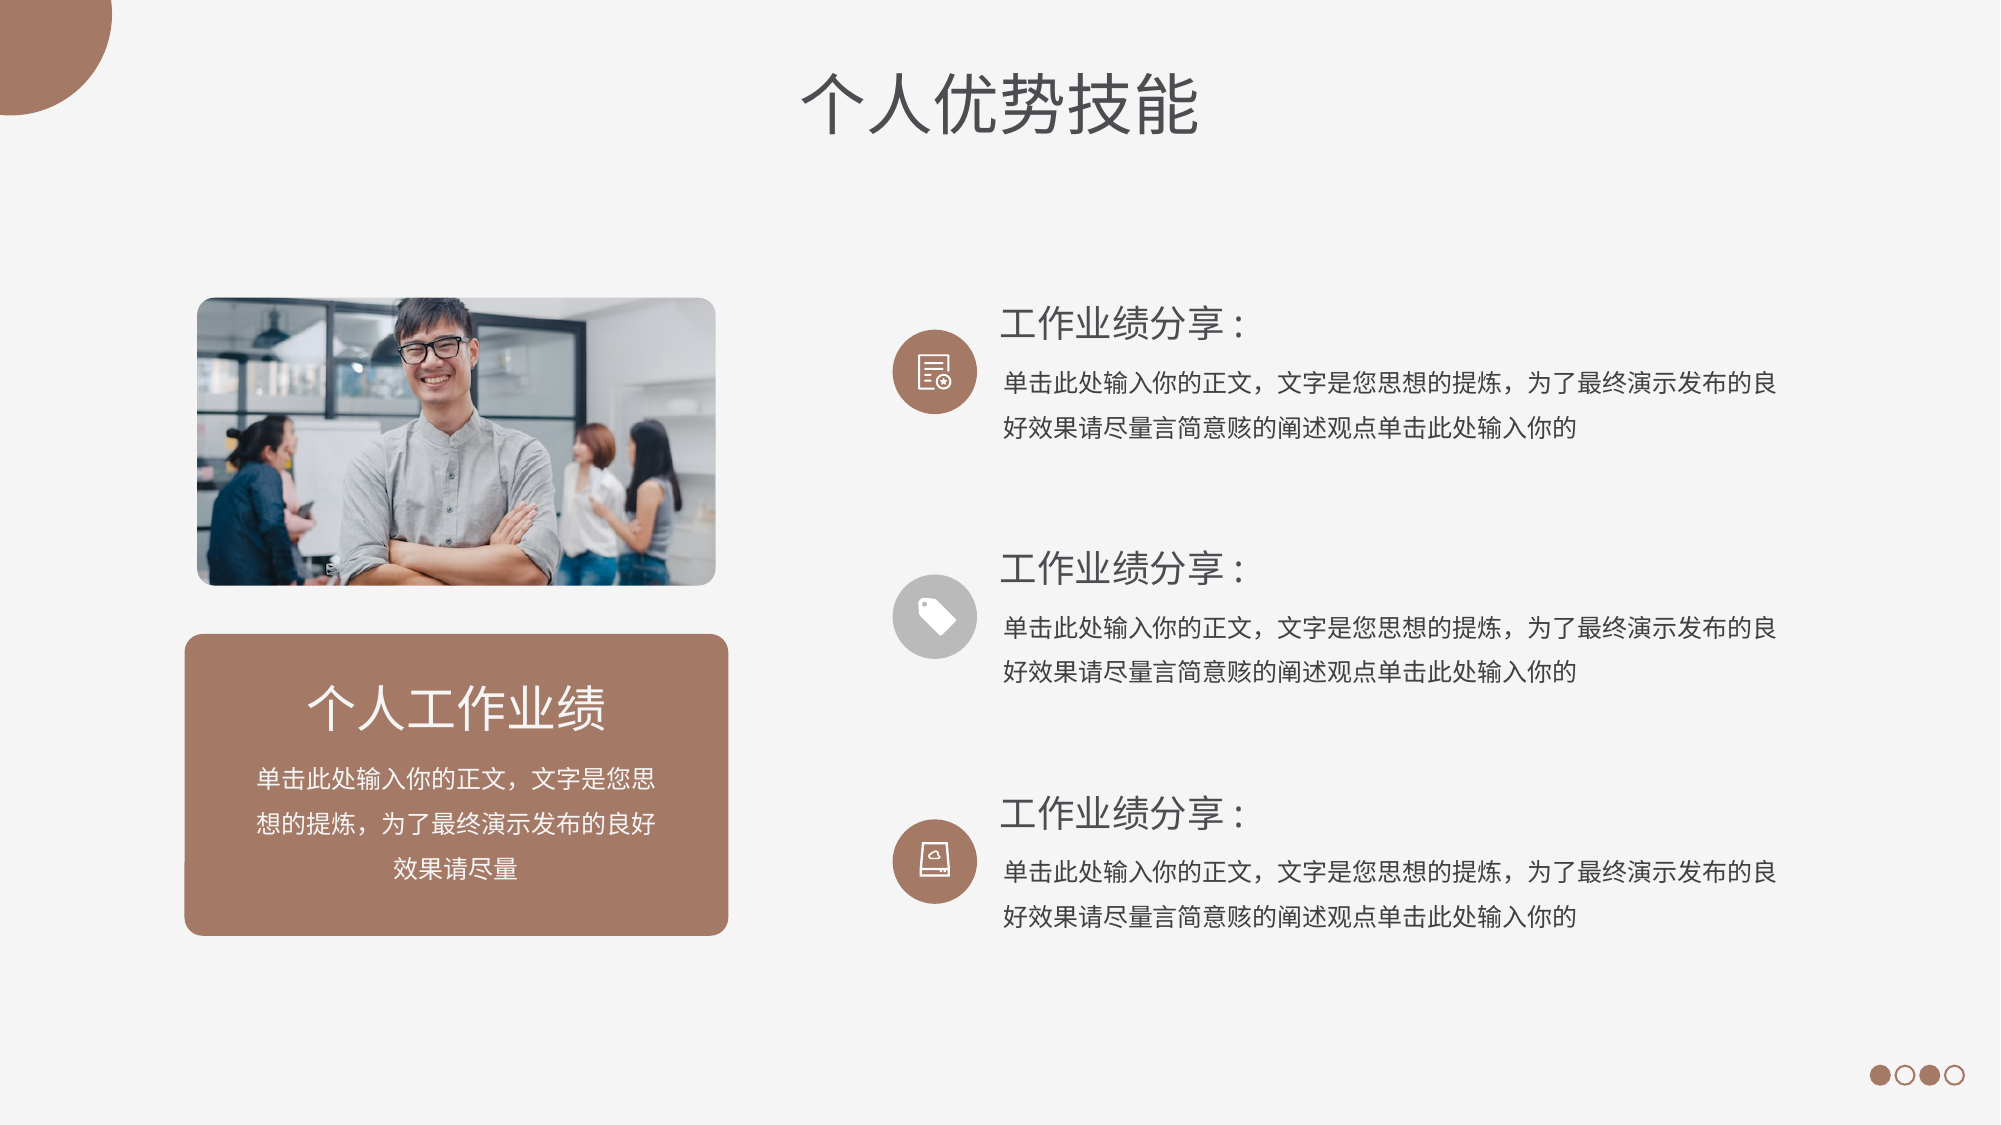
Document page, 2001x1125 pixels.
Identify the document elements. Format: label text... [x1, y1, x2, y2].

text_box [0, 0, 114, 117]
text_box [1870, 1065, 1964, 1085]
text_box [184, 292, 1816, 941]
text_box 个人优势技能 [784, 55, 1216, 151]
